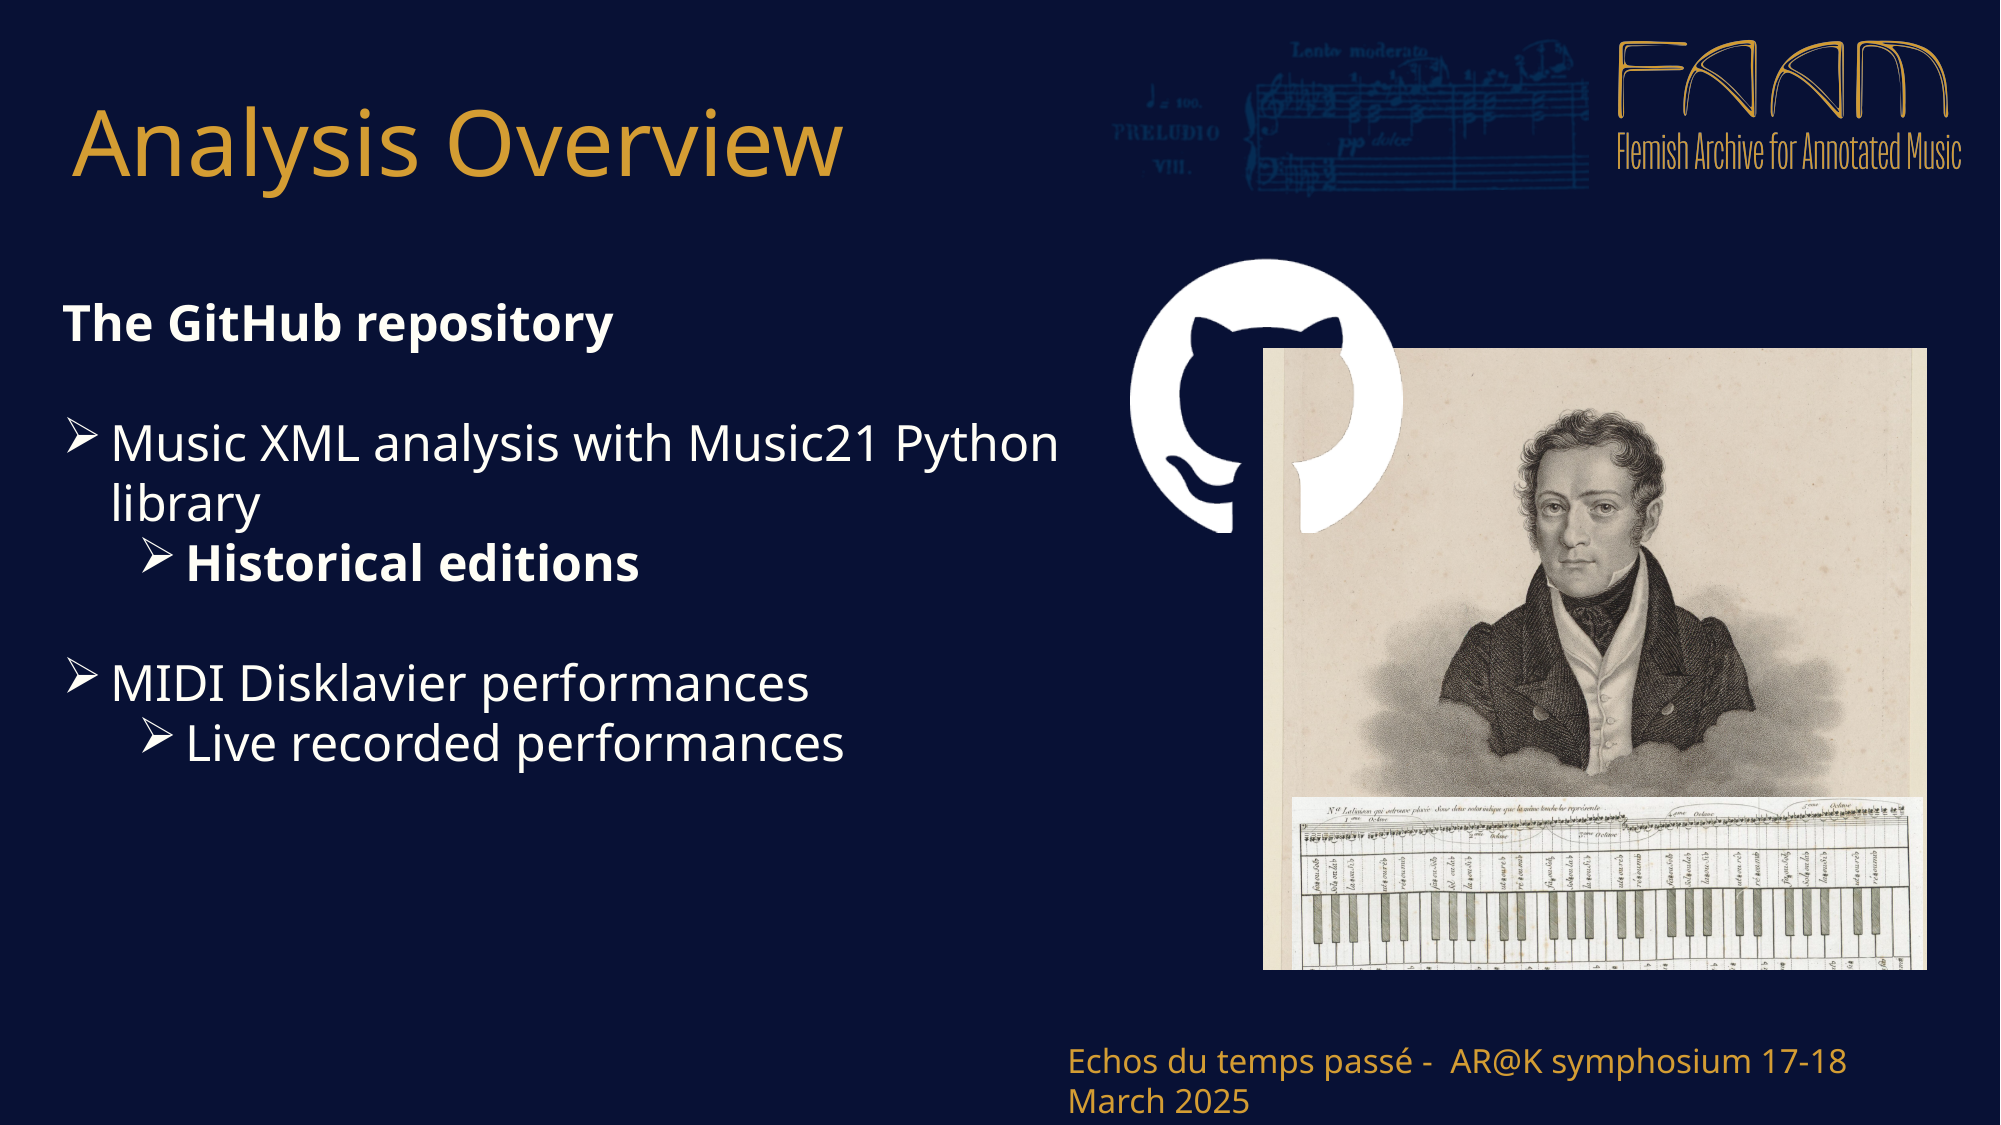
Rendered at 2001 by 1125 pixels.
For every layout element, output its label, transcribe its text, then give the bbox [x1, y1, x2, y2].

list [1606, 26, 1973, 183]
picture [1107, 0, 1590, 214]
picture [1129, 256, 1931, 971]
title Analysis Overview [57, 36, 1313, 258]
text_box The GitHub repository Music XML analysis with Music21 Python library Historical editions MIDI Disklavier performances Live recorded performances [48, 284, 1130, 900]
text_box Echos du temps passé - AR@K symphosium 17-18 March 2025 [1052, 1032, 1958, 1125]
